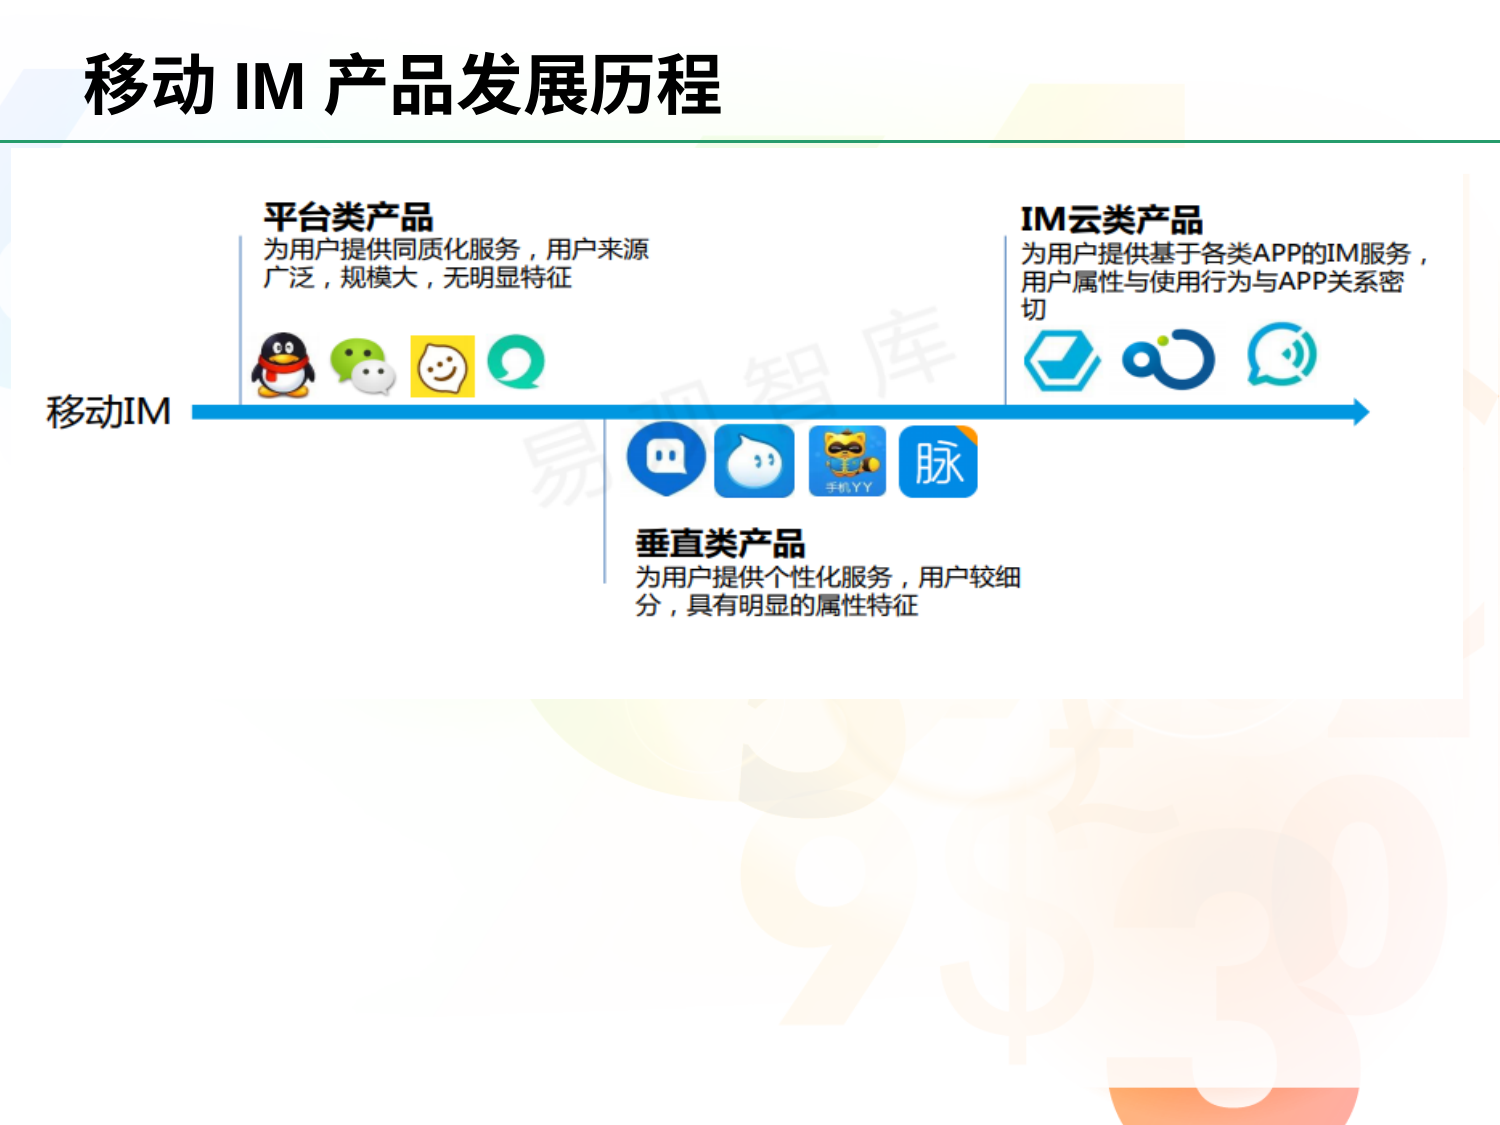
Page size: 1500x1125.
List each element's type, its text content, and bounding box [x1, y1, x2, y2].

picture [11, 148, 1463, 699]
title 移动IM产品发展历程 [68, 16, 1429, 132]
picture [0, 143, 1500, 1125]
